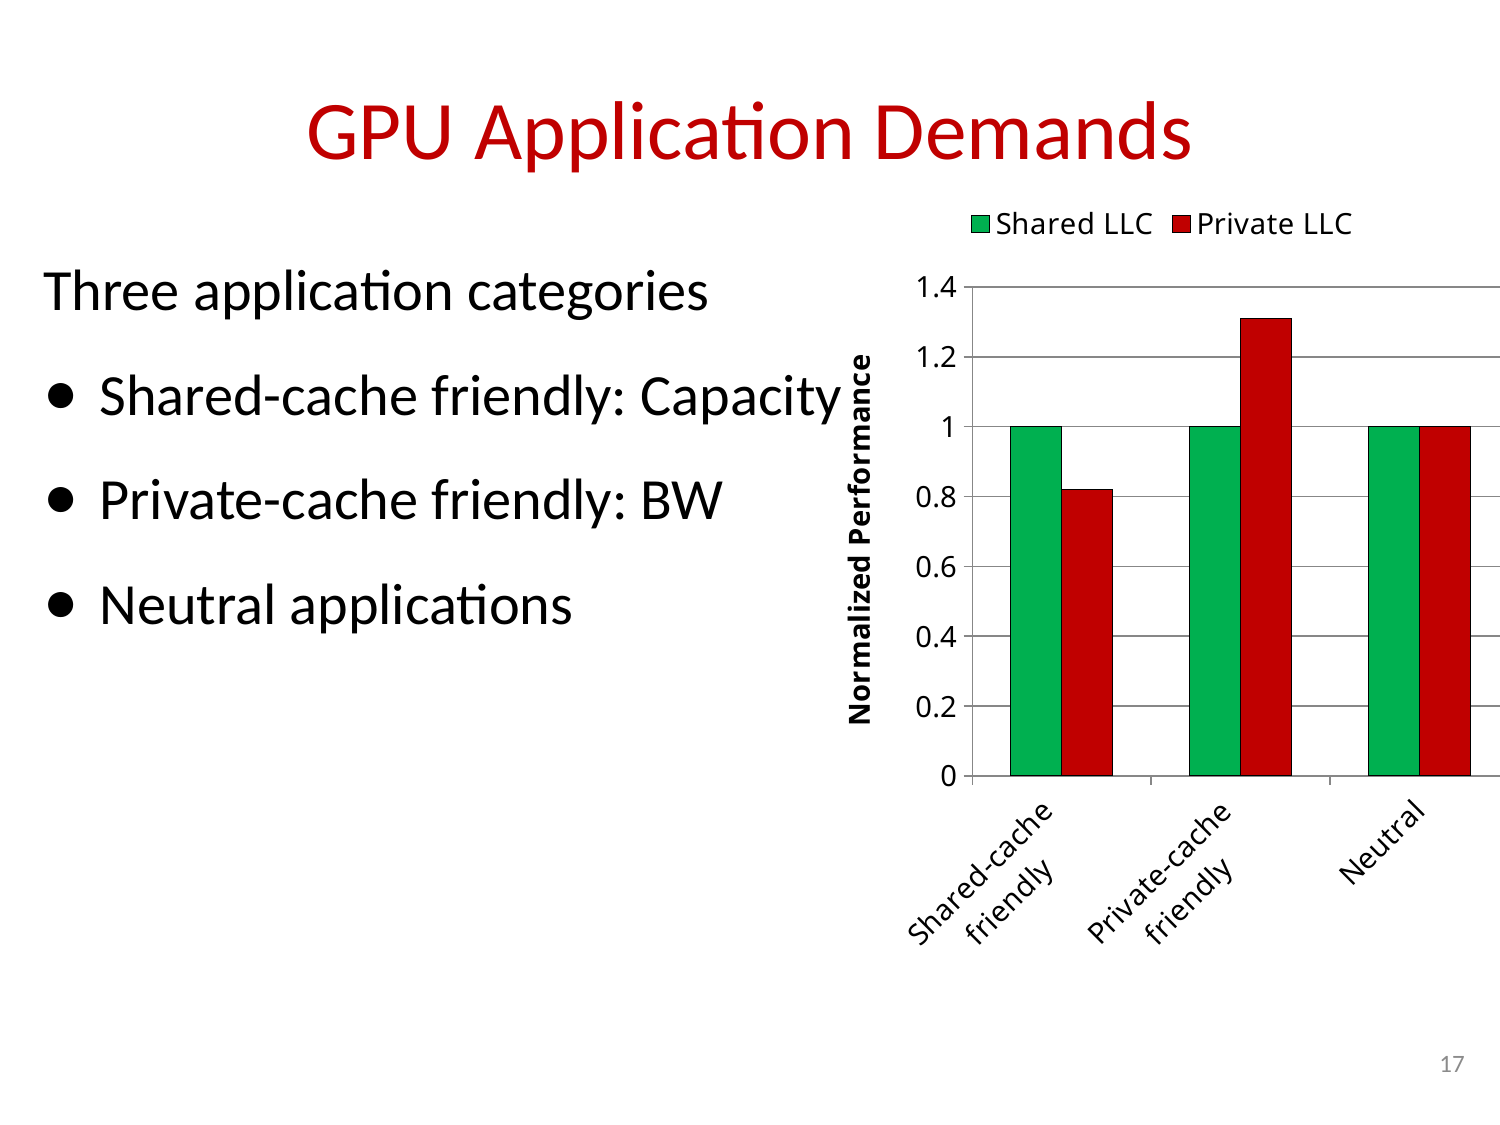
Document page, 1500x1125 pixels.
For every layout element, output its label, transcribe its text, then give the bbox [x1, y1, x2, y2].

list Three application categories Shared-cache friendly: Capacity Private-cache friendly: BW Neutral applications [9, 237, 795, 1000]
chart [800, 186, 1500, 1000]
title GPU Application Demands [51, 63, 1449, 189]
slide_number 17 [1389, 1019, 1480, 1106]
